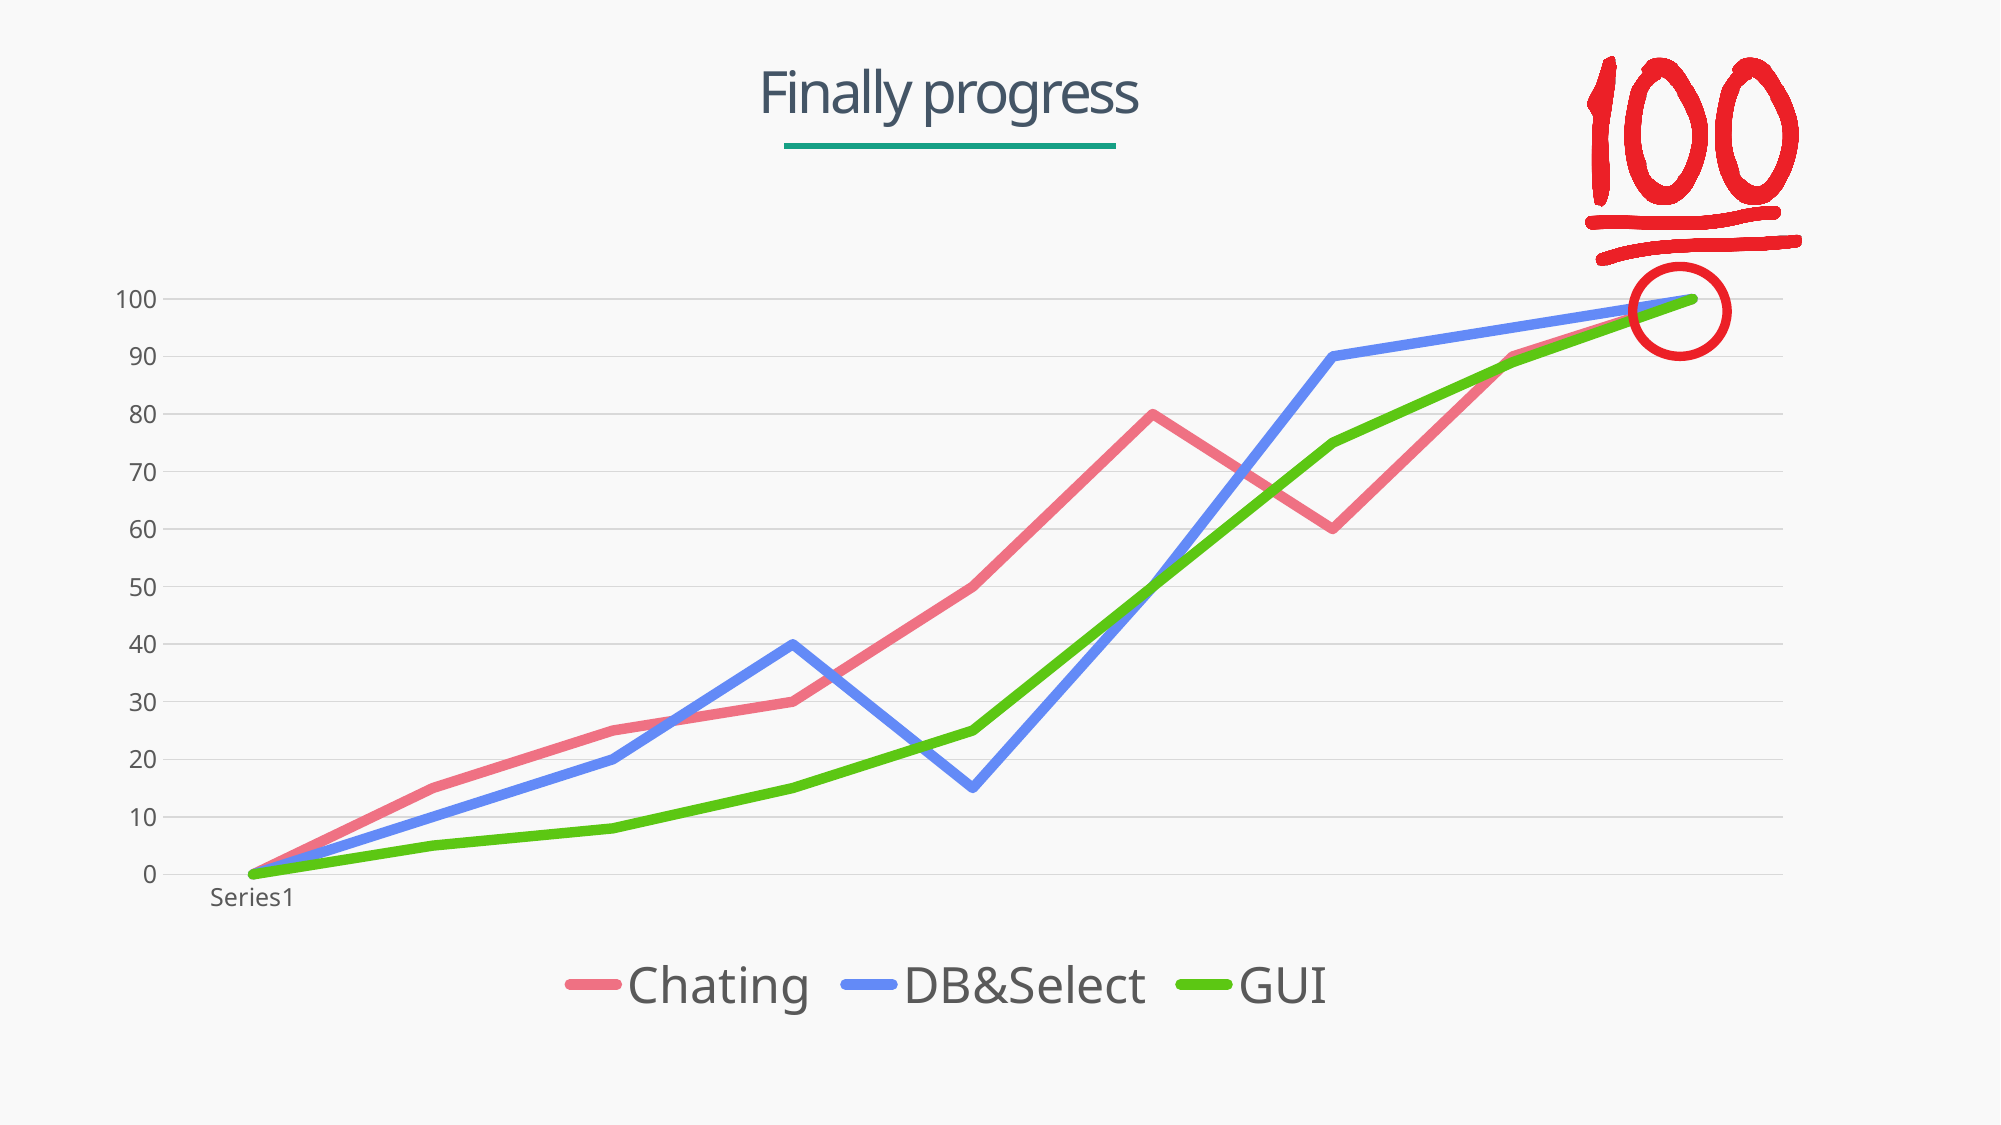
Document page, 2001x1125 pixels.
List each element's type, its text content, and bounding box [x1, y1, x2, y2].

chart [79, 266, 1818, 1029]
text_box Finally progress [653, 48, 1247, 133]
picture [1585, 56, 1802, 266]
